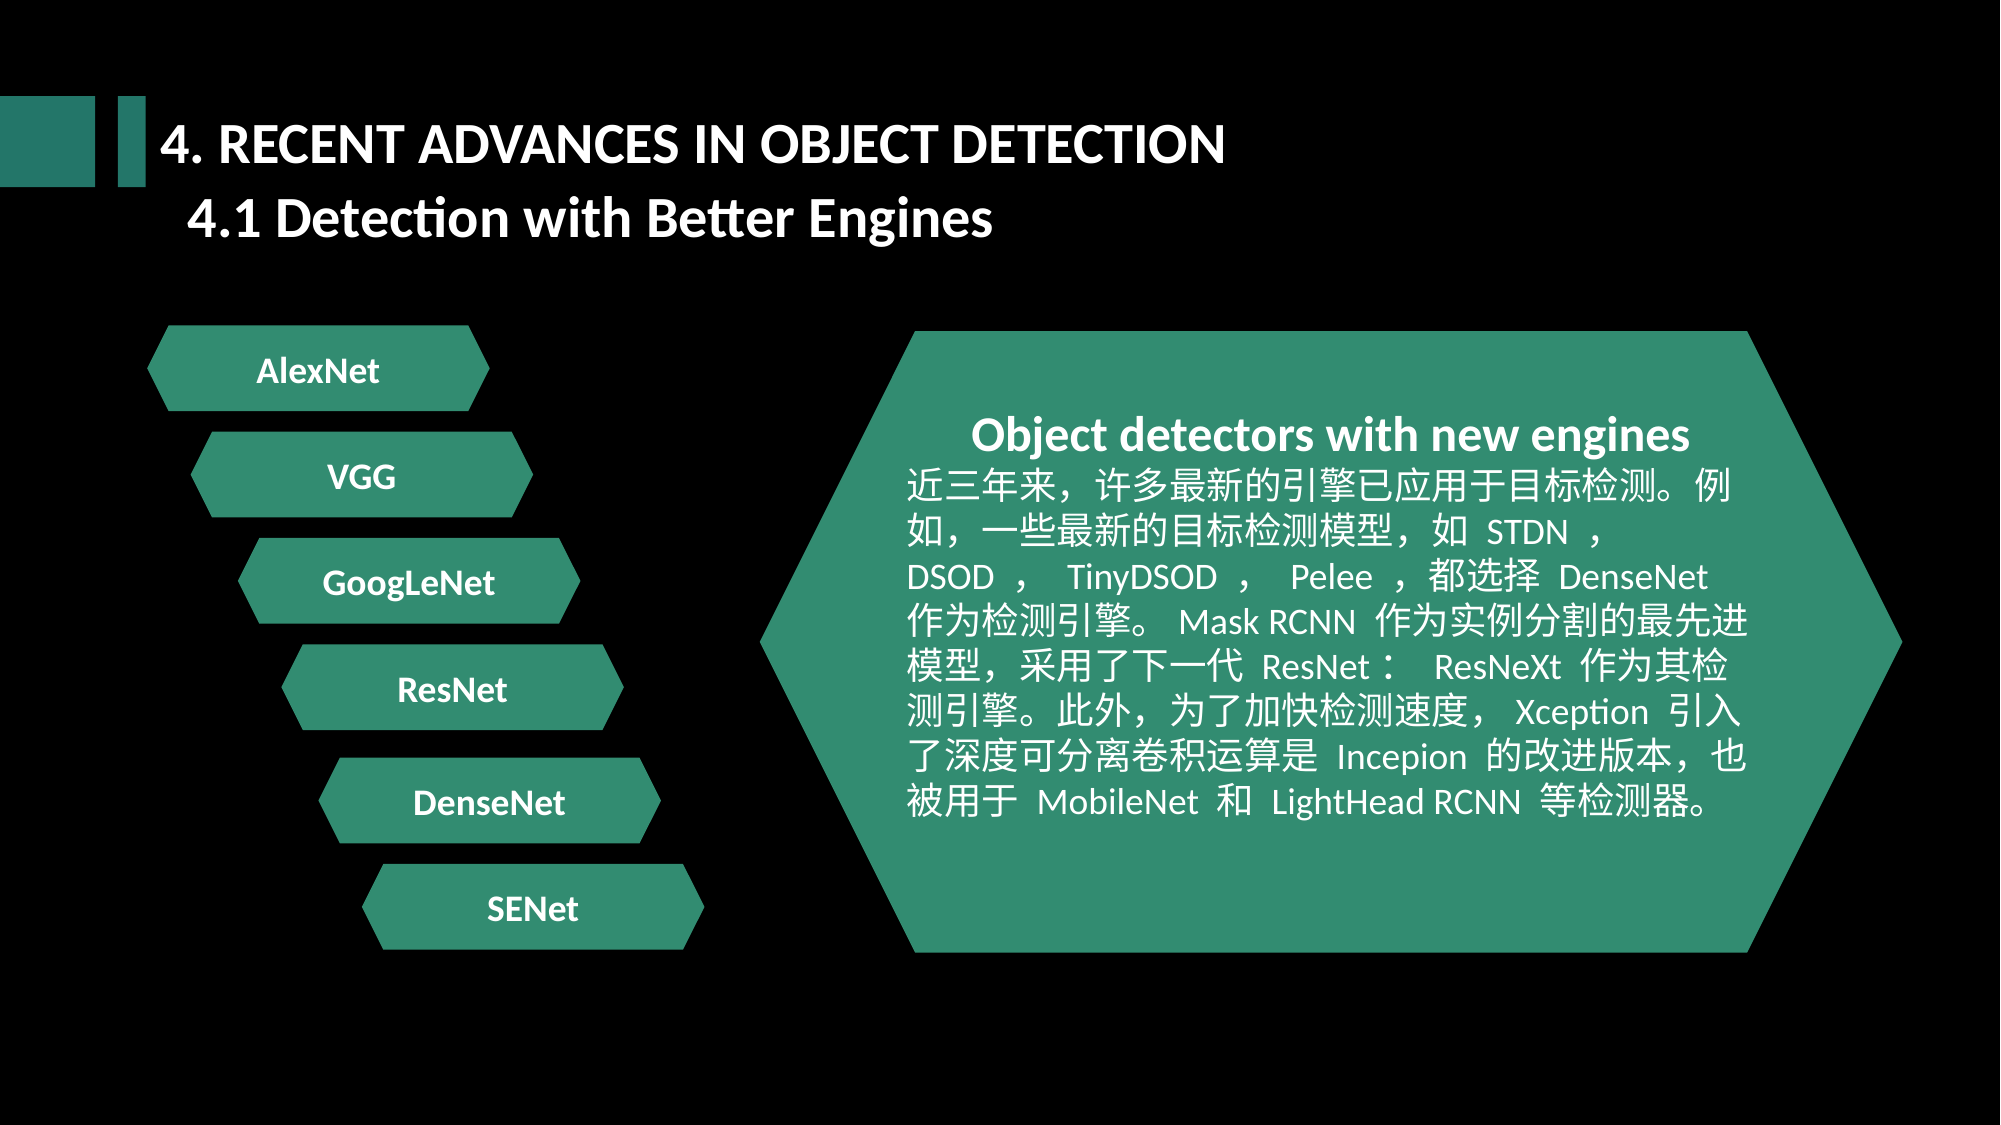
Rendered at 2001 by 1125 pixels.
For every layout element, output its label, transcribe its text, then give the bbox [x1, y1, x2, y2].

text_box ResNet [280, 643, 626, 732]
text_box SENet [360, 862, 706, 951]
text_box Object detectors with new engines 近三年来，许多最新的引擎已应用于目标检测。例如，一些最新的目标检测模型，如 STDN ， DSOD ， TinyDSOD ， Pelee ，都选择 DenseNet 作为检测引擎。Mask RCNN 作为实例分割的最先进模型，采用了下一代 ResNet： ResNeXt 作为其检测引擎。此外，为了加快检测速度，Xception 引入了深度可分离卷积运算是 Incepion 的改进版本，也被用于 MobileNet 和 LightHead RCNN 等检测器。 [758, 329, 1904, 954]
text_box AlexNet [146, 324, 491, 413]
text_box [0, 95, 96, 188]
text_box 4.1 Detection with Better Engines [172, 172, 1196, 327]
text_box DenseNet [317, 756, 663, 845]
text_box [117, 95, 147, 188]
text_box 4. RECENT ADVANCES IN OBJECT DETECTION [147, 97, 1290, 183]
text_box VGG [189, 430, 535, 519]
text_box GoogLeNet [236, 536, 582, 625]
